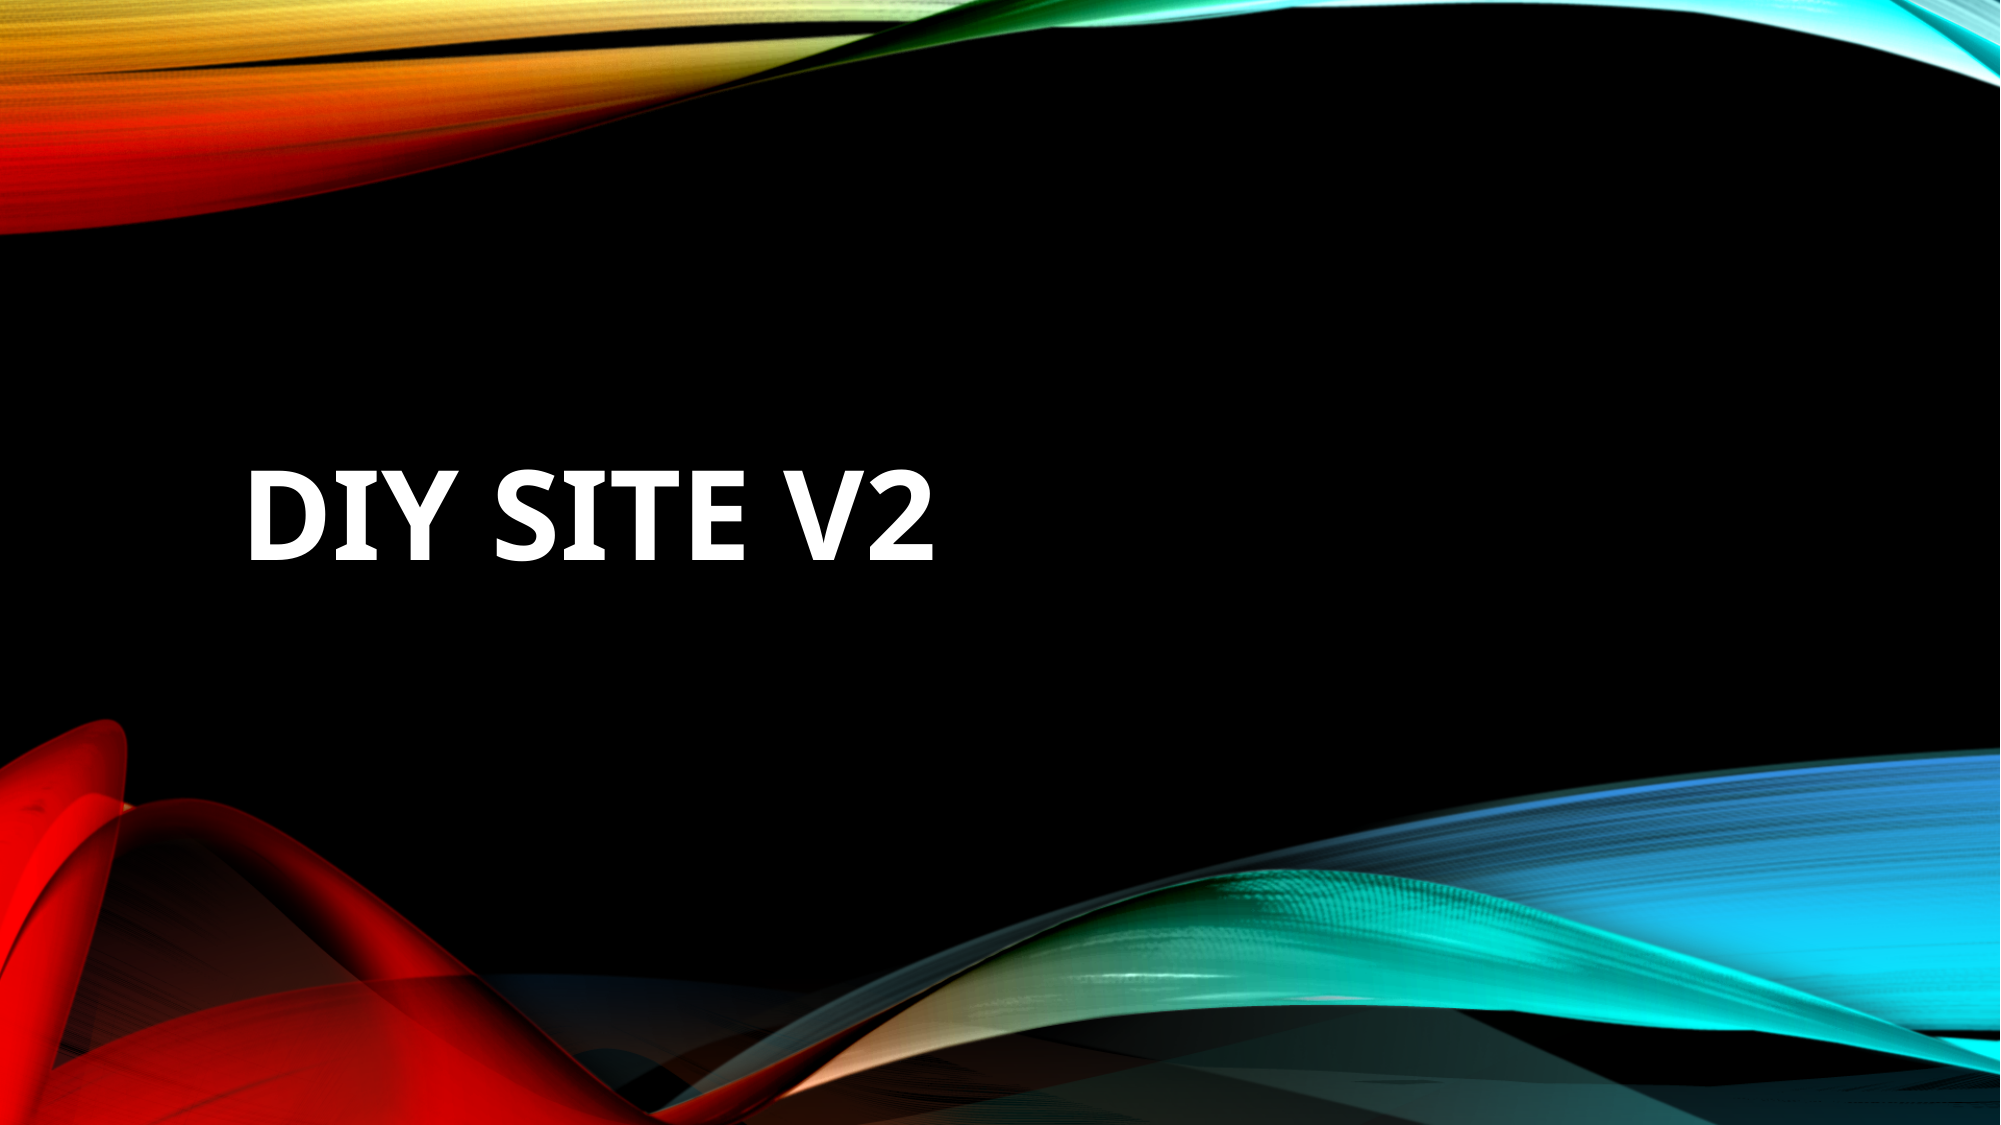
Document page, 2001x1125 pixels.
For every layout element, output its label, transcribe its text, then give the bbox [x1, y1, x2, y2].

picture [0, 0, 2000, 237]
picture [0, 717, 2000, 1125]
title DIY site v2 [225, 295, 1775, 596]
